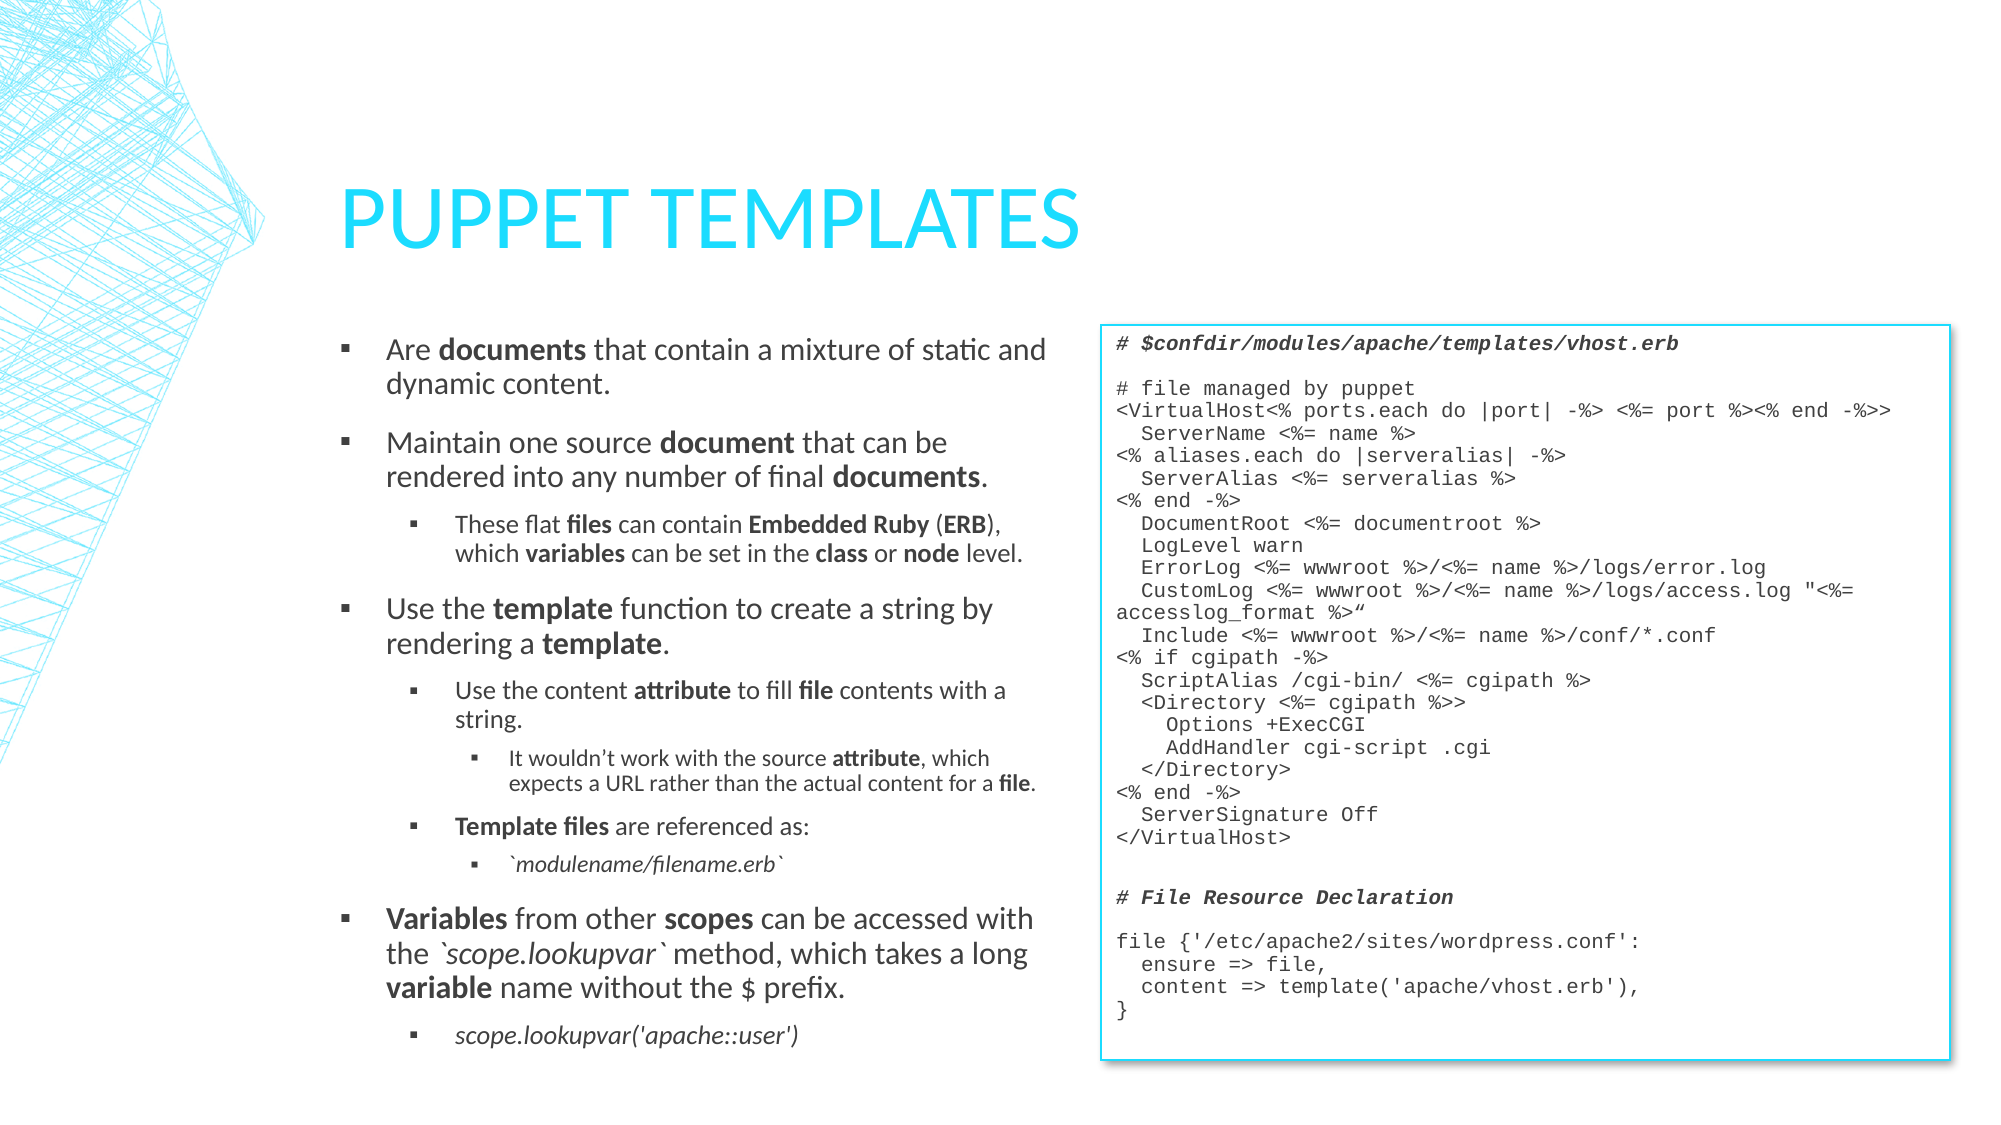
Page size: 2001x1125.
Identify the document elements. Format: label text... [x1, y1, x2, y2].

list Are documents that contain a mixture of static and dynamic content. Maintain one source document that can be rendered into any number of final documents. These flat files can contain Embedded Ruby (ERB), which variables can be set in the class or node level. Use the template function to create a string by rendering a template. Use the content attribute to fill file contents with a string. It wouldn’t work with the source attribute, which expects a URL rather than the actual content for a file. Template files are referenced as: `modulename/filename.erb` Variables from other scopes can be accessed with the `scope.lookupvar` method, which takes a long variable name without the $ prefix. scope.lookupvar('apache::user') [324, 324, 1073, 1060]
list # $confdir/modules/apache/templates/vhost.erb # file managed by puppet <VirtualHost<% ports.each do |port| -%> <%= port %><% end -%>> ServerName <%= name %> <% aliases.each do |serveralias| -%> ServerAlias <%= serveralias %> <% end -%> DocumentRoot <%= documentroot %> LogLevel warn ErrorLog <%= wwwroot %>/<%= name %>/logs/error.log CustomLog <%= wwwroot %>/<%= name %>/logs/access.log "<%= accesslog_format %>“ Include <%= wwwroot %>/<%= name %>/conf/*.conf <% if cgipath -%> ScriptAlias /cgi-bin/ <%= cgipath %> <Directory <%= cgipath %>> Options +ExecCGI AddHandler cgi-script .cgi </Directory> <% end -%> ServerSignature Off </VirtualHost> # File Resource Declaration file {'/etc/apache2/sites/wordpress.conf': ensure => file, content => template('apache/vhost.erb'), } [1100, 324, 1951, 1061]
title Puppet Templates [324, 62, 1863, 275]
picture [0, 0, 2001, 1125]
